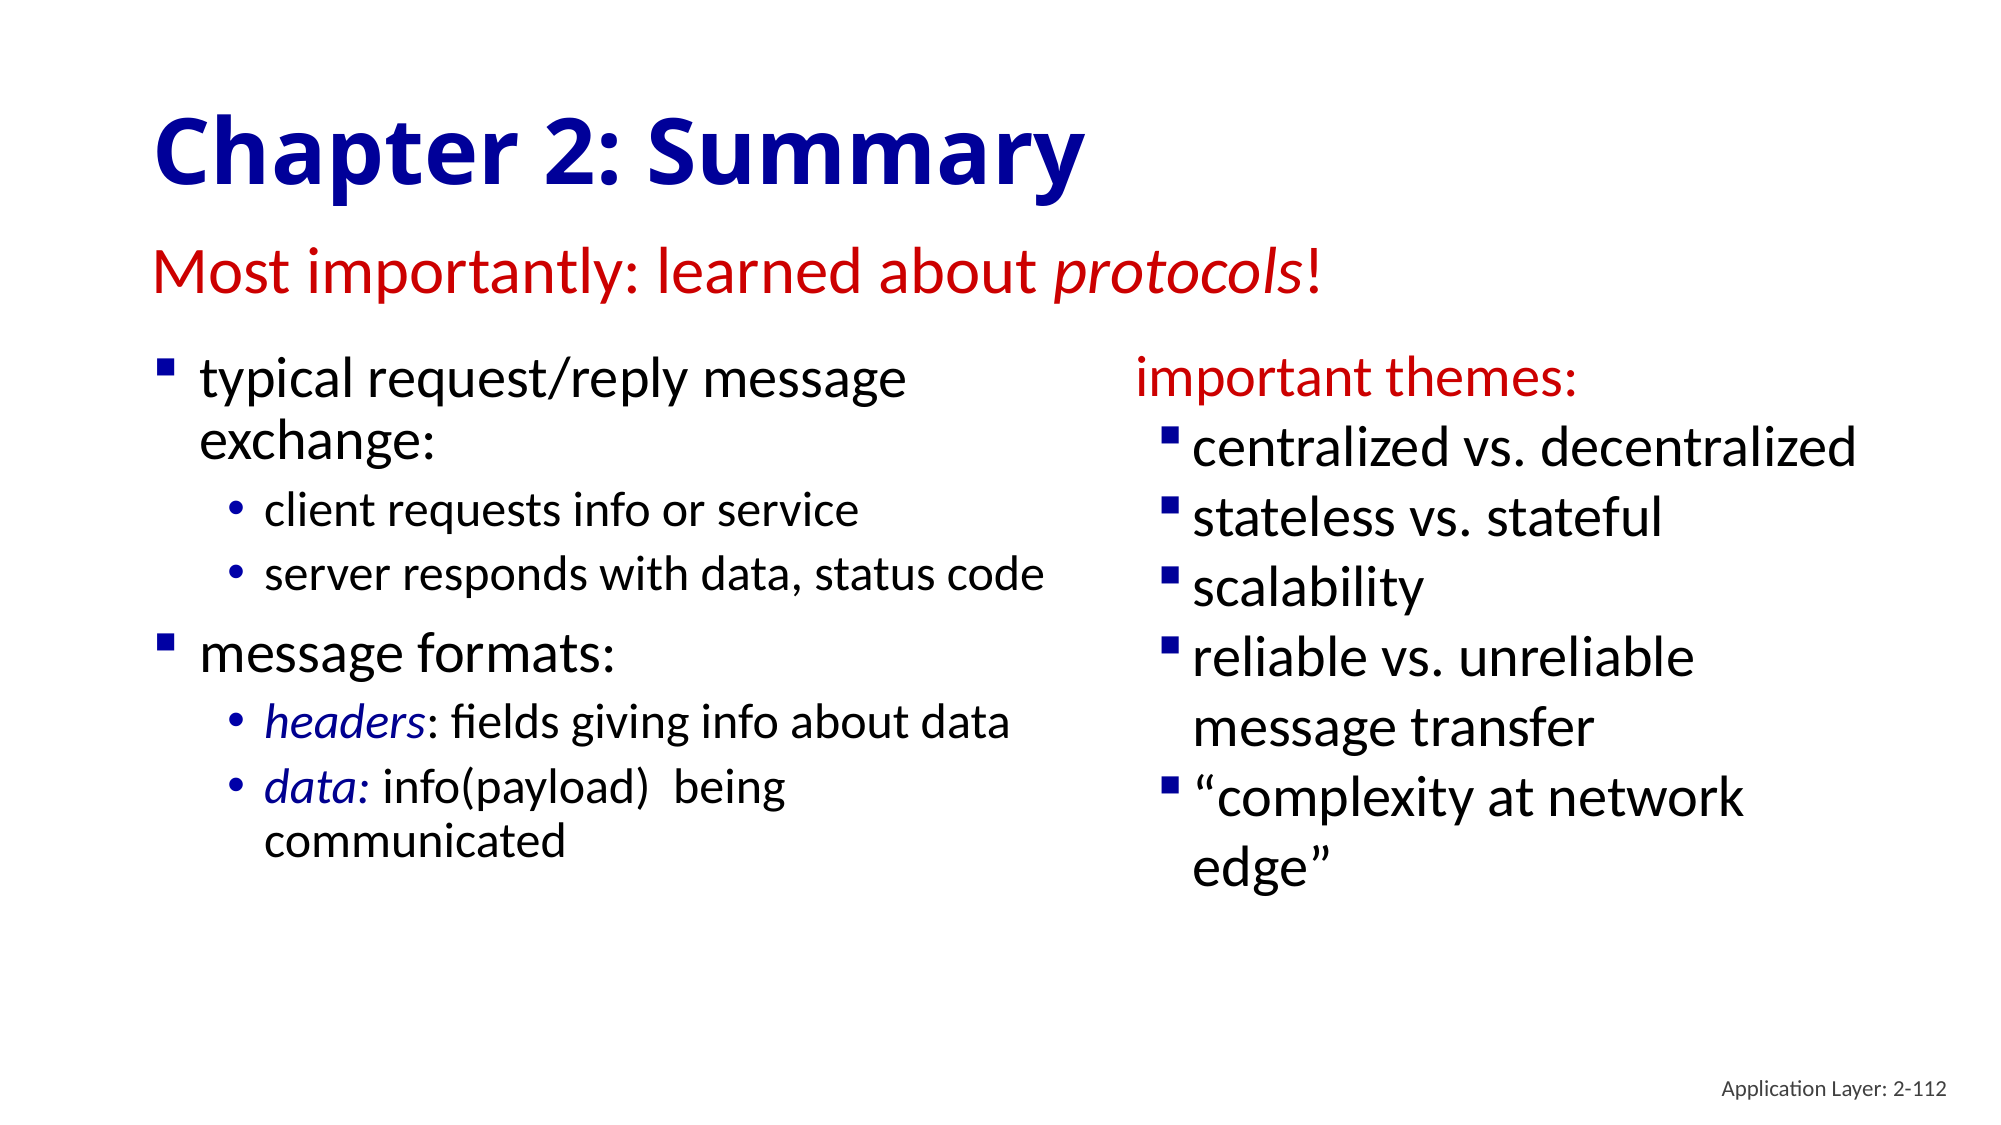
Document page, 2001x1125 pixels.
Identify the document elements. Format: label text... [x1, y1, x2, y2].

slide_number Application Layer: 2-112 [1512, 1056, 1963, 1117]
text_box Most importantly: learned about protocols! [115, 228, 1791, 340]
list typical request/reply message exchange: client requests info or service server responds with data, status code message formats: headers: fields giving info about data data: info(payload) being communicated [137, 339, 1072, 1054]
title Chapter 2: Summary [137, 74, 1863, 221]
text_box important themes: centralized vs. decentralized stateless vs. stateful scalability reliable vs. unreliable message transfer “complexity at network edge” [1120, 330, 1885, 934]
